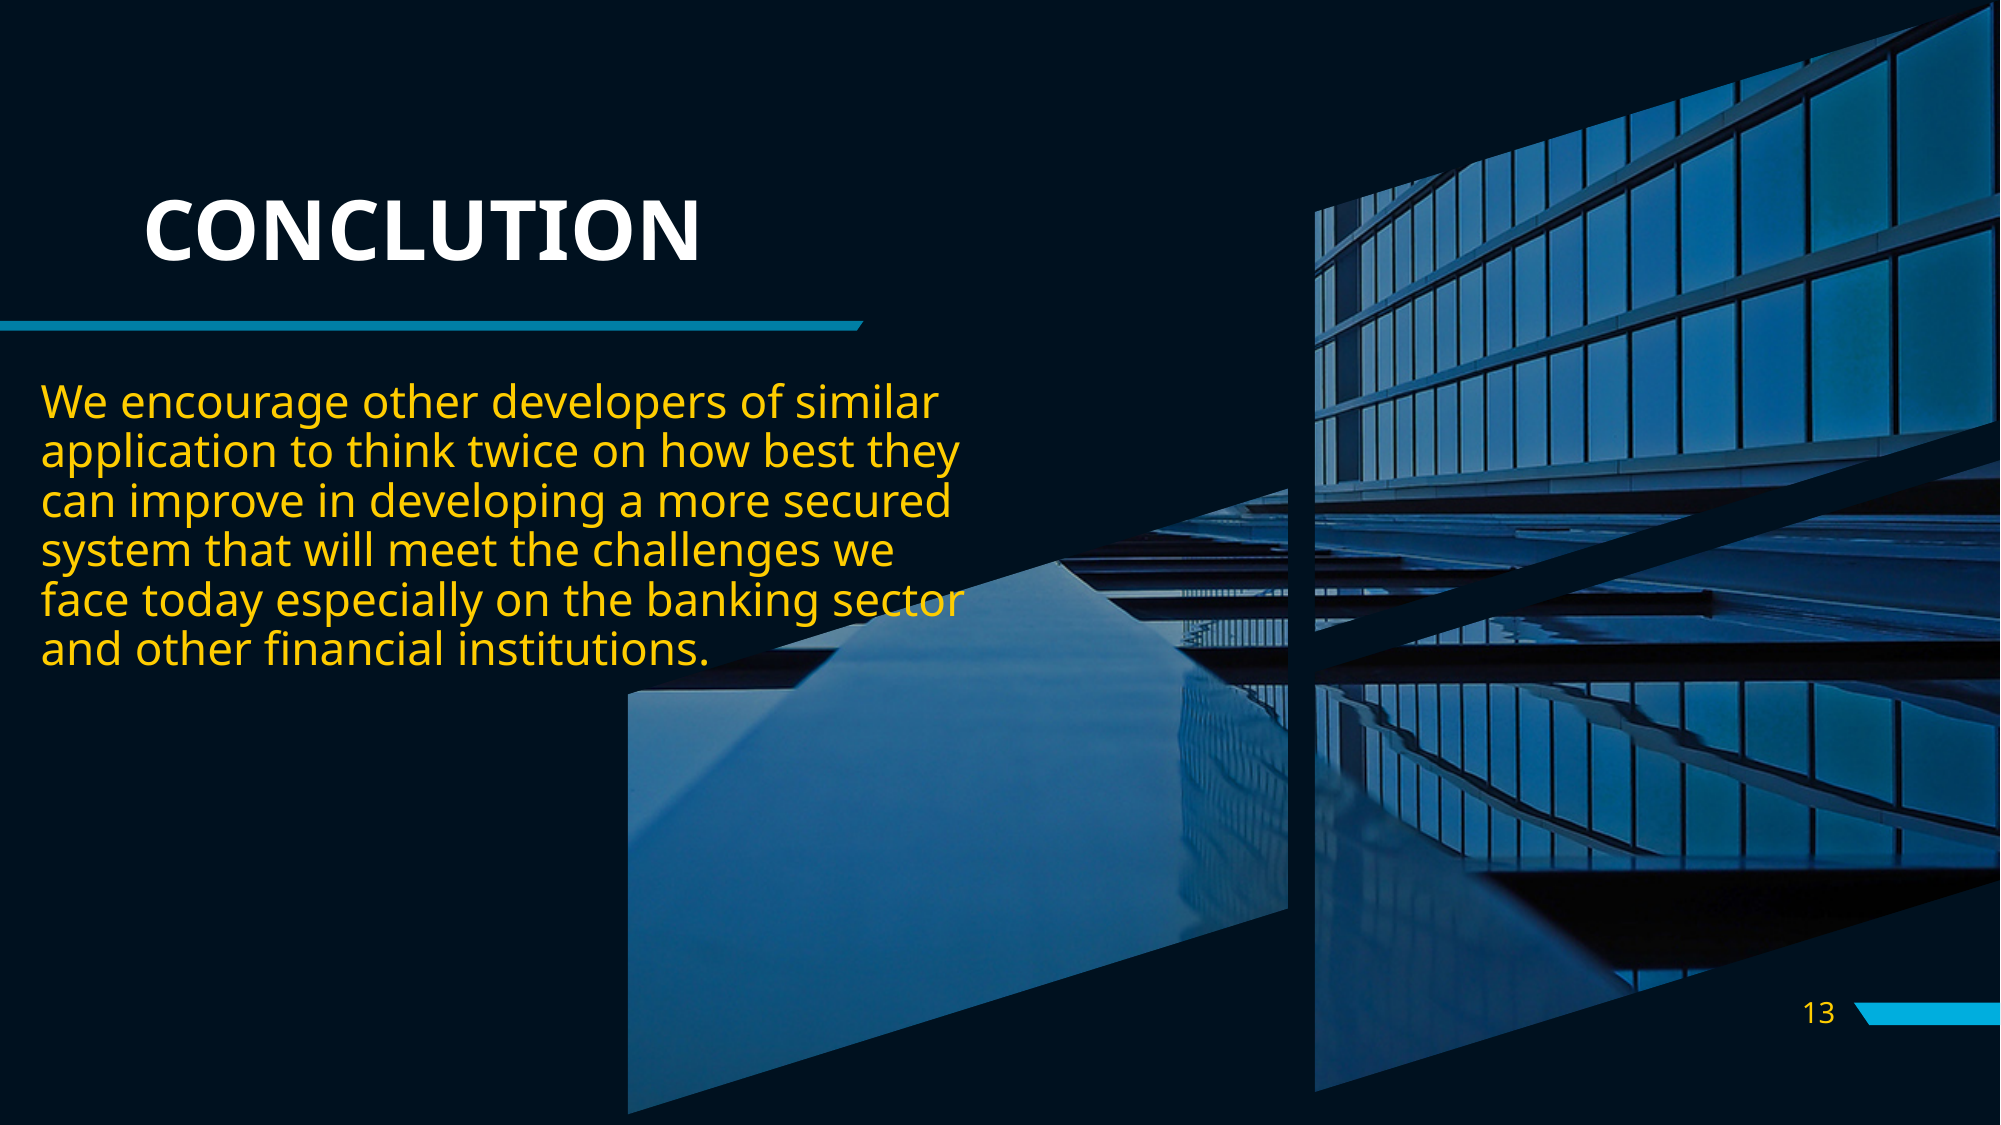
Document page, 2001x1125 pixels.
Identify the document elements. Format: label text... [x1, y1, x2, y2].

title CONCLUTION [127, 169, 627, 298]
list We encourage other developers of similar application to think twice on how best they can improve in developing a more secured system that will meet the challenges we face today especially on the banking sector and other financial institutions. [25, 371, 627, 946]
picture [627, 0, 2000, 1115]
